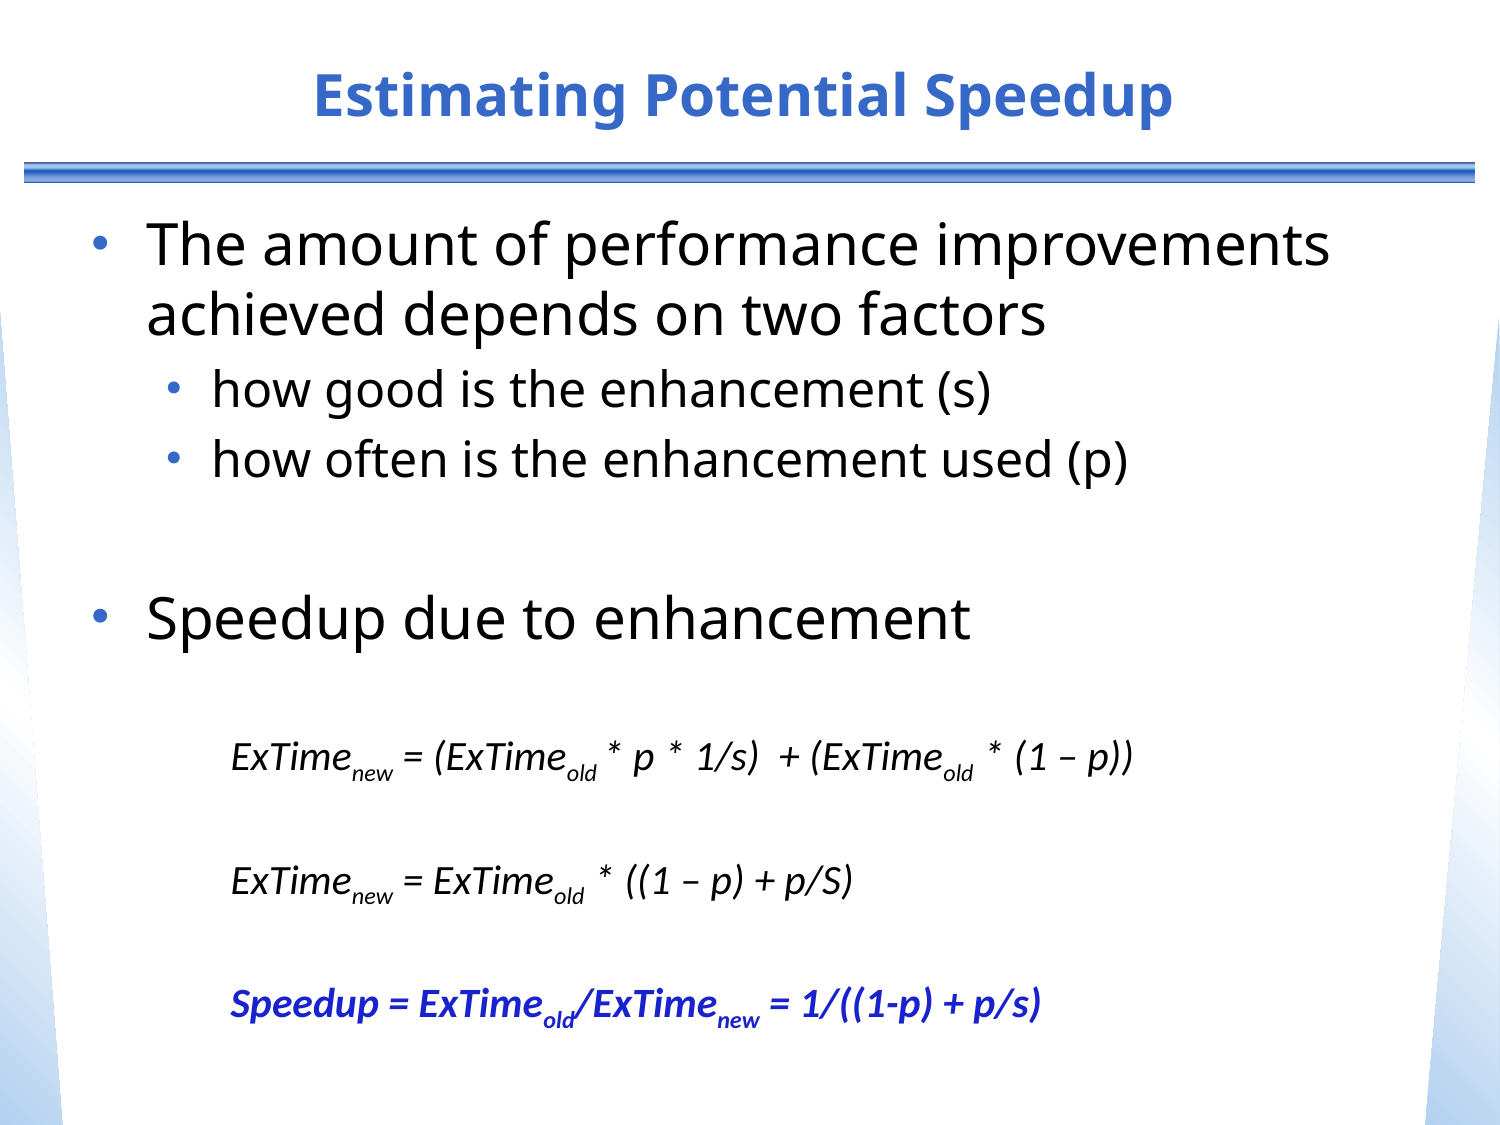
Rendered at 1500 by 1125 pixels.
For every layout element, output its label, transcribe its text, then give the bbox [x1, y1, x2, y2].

list The amount of performance improvements achieved depends on two factors how good is the enhancement (s) how often is the enhancement used (p) Speedup due to enhancement ExTimenew = (ExTimeold * p * 1/s) + (ExTimeold * (1 – p)) ExTimenew = ExTimeold * ((1 – p) + p/S) Speedup = ExTimeold/ExTimenew = 1/((1-p) + p/s) [75, 200, 1425, 1072]
picture [24, 162, 1475, 183]
title Estimating Potential Speedup [37, 30, 1450, 156]
